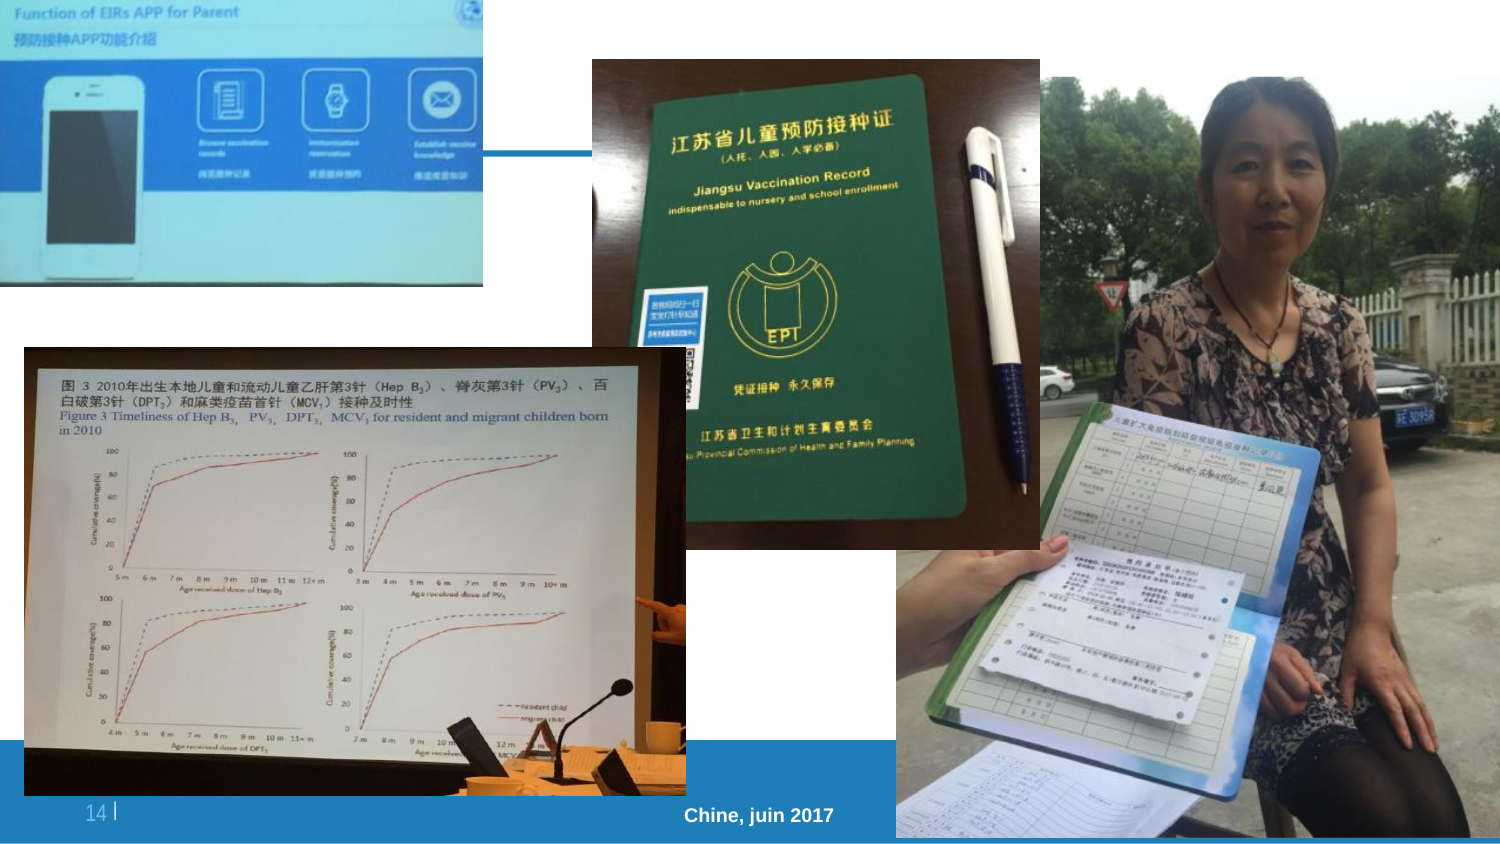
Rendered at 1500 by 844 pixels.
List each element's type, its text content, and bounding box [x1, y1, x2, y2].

picture [24, 59, 1500, 837]
text_box Chine, juin 2017 [669, 795, 850, 835]
picture [0, 0, 483, 287]
